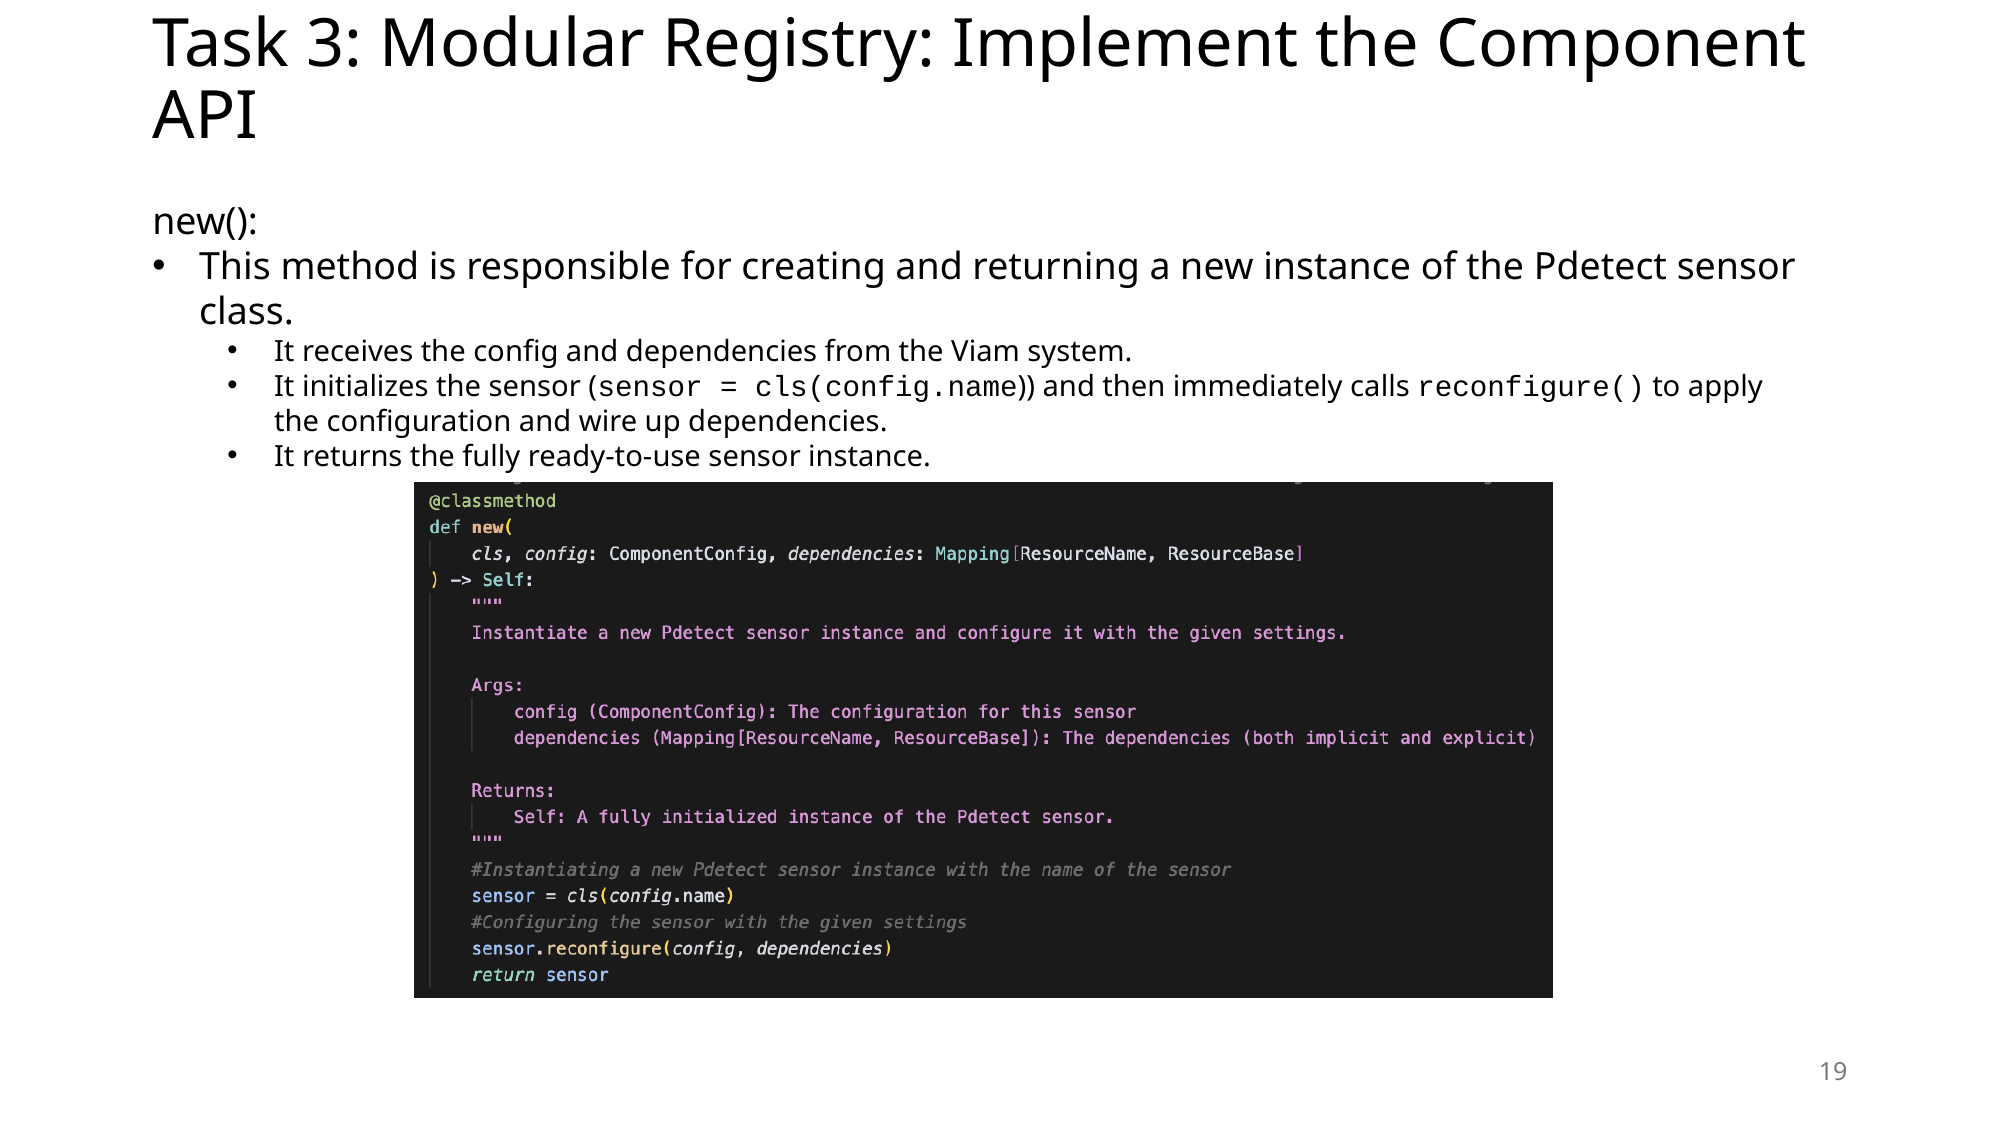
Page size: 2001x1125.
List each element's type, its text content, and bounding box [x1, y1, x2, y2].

text_box new(): This method is responsible for creating and returning a new instance of the Pdetect sensor class. It receives the config and dependencies from the Viam system. It initializes the sensor (sensor = cls(config.name)) and then immediately calls reconfigure() to apply the configuration and wire up dependencies. It returns the fully ready-to-use sensor instance. [137, 189, 1829, 525]
picture [413, 482, 1553, 998]
title Task 3: Modular Registry: Implement the Component API [137, 0, 1863, 190]
slide_number 19 [1412, 1042, 1863, 1103]
